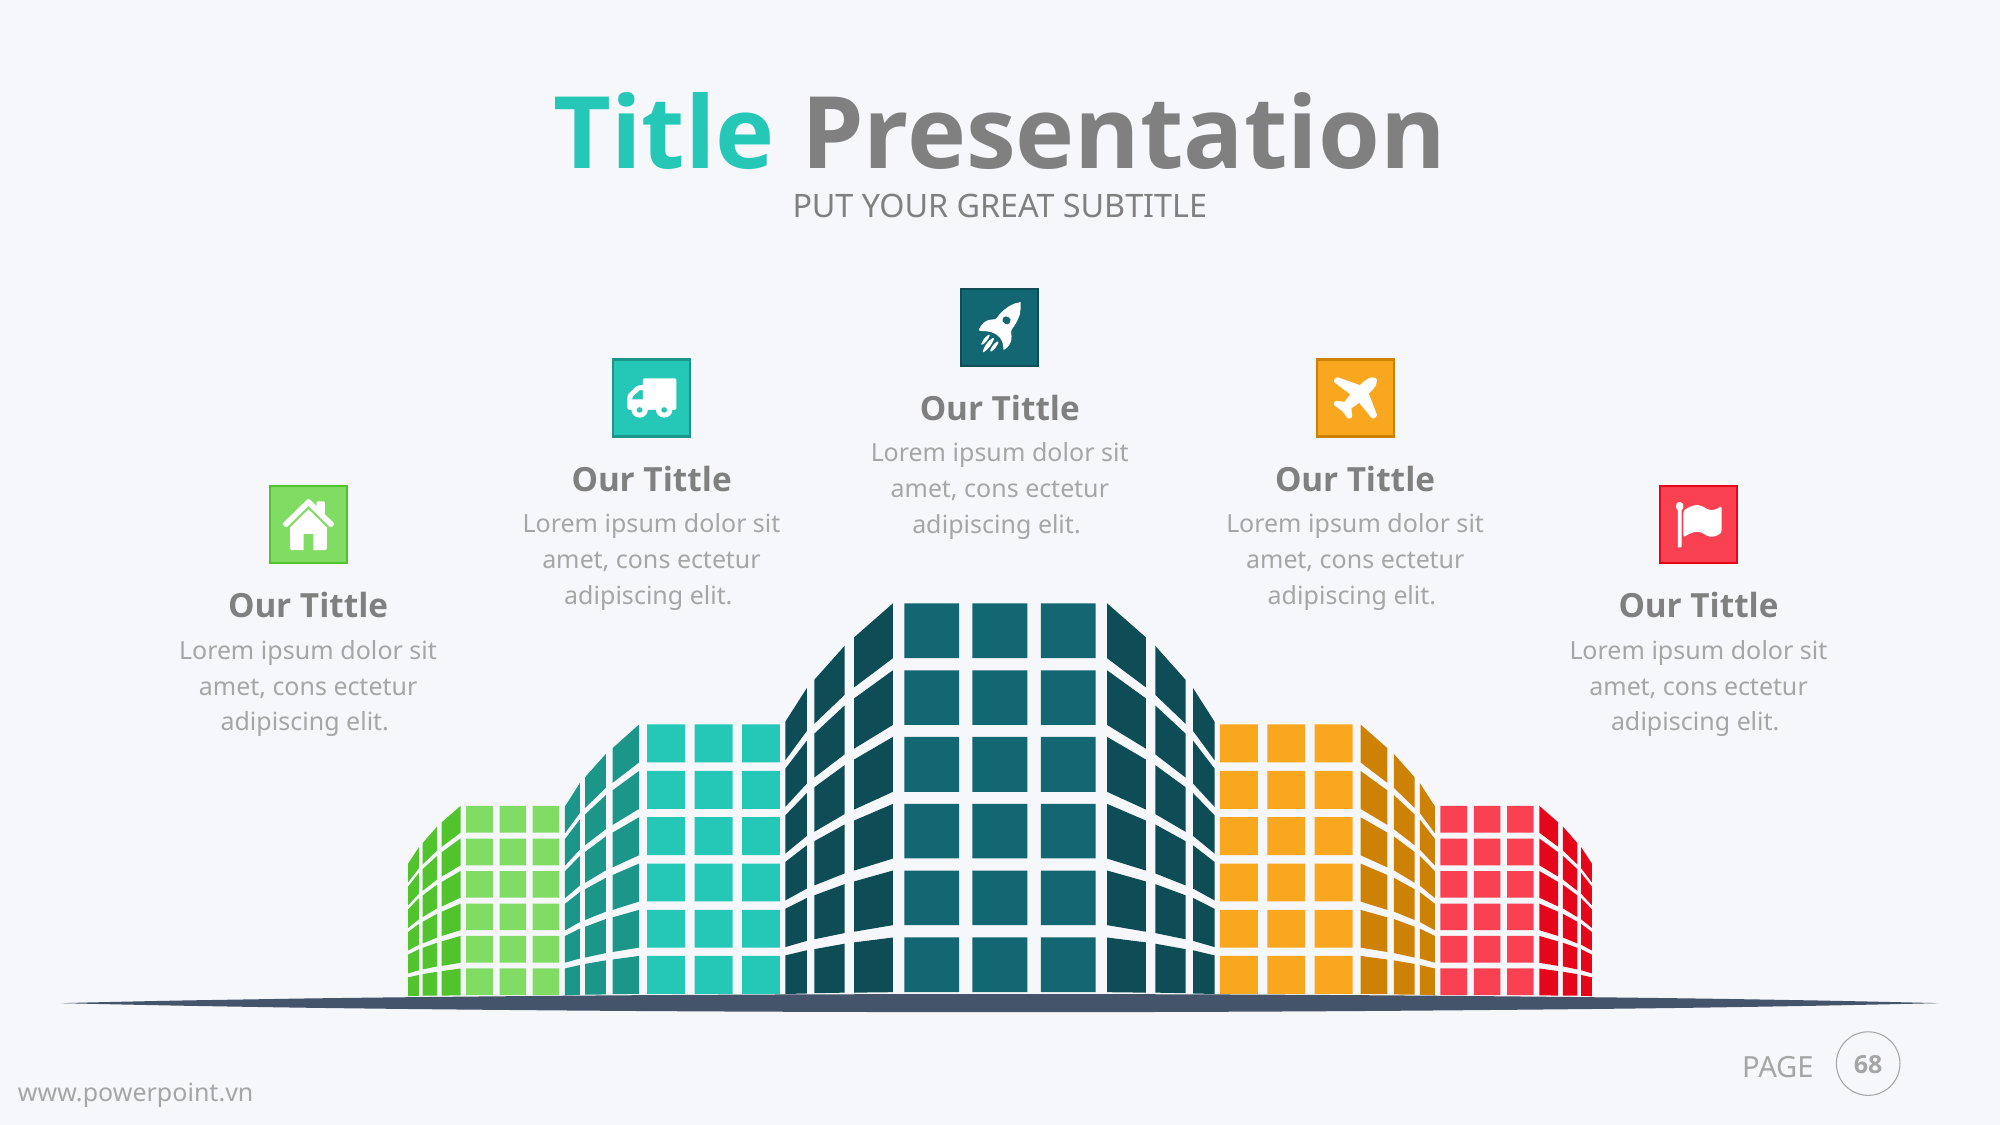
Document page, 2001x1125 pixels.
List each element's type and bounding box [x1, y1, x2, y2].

text_box [961, 288, 1039, 366]
text_box [1660, 485, 1738, 564]
text_box [269, 485, 347, 564]
text_box [841, 379, 1159, 548]
text_box [493, 450, 811, 619]
text_box [61, 994, 1939, 1013]
text_box [1316, 359, 1394, 437]
text_box [564, 724, 780, 996]
text_box [1440, 805, 1592, 997]
text_box [1219, 724, 1435, 996]
text_box [408, 805, 560, 997]
text_box [149, 577, 467, 745]
text_box [493, 64, 1507, 237]
text_box [1540, 577, 1858, 745]
text_box [785, 603, 1215, 995]
text_box [1196, 450, 1514, 619]
text_box [613, 359, 691, 437]
